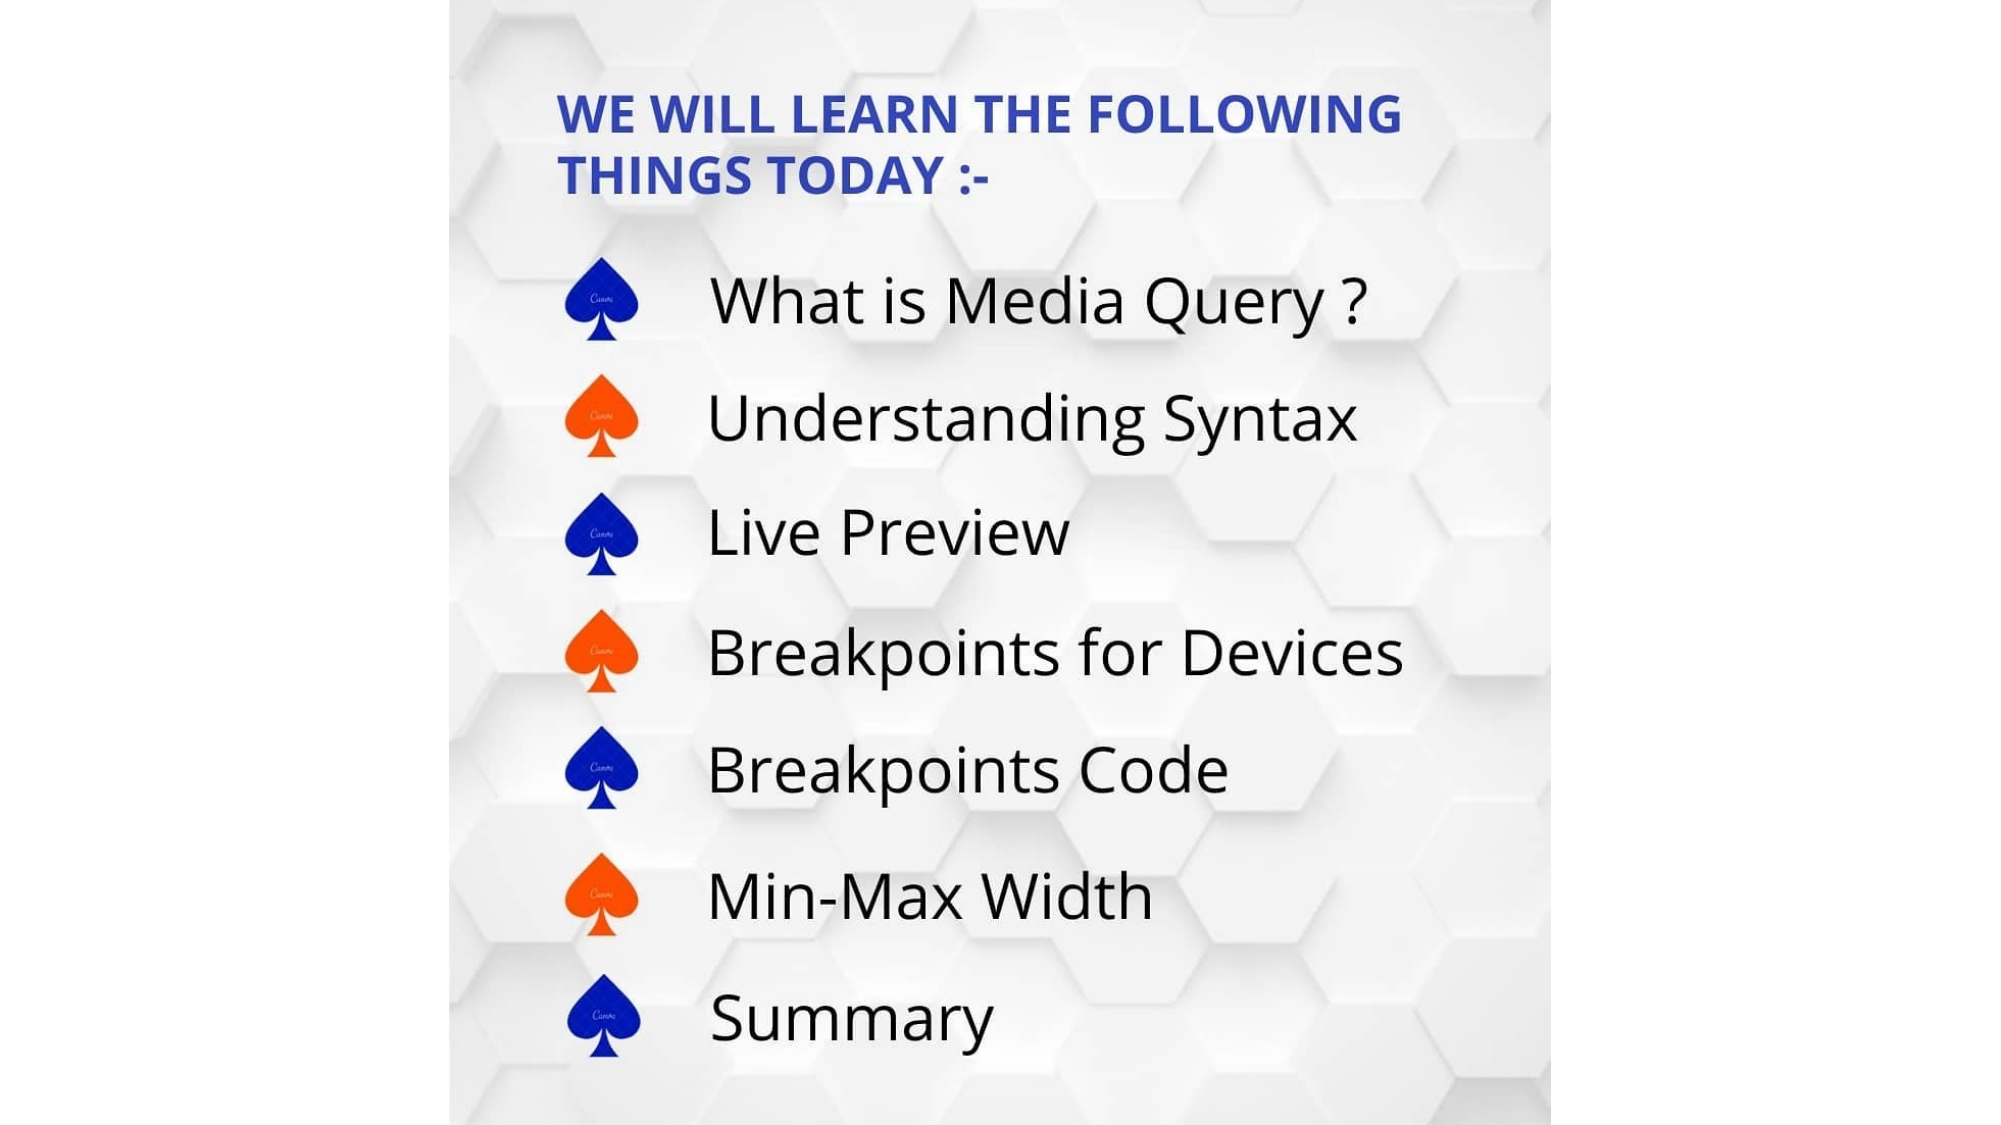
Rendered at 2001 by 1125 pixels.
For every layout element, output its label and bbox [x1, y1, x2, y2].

picture [449, 0, 1551, 1125]
